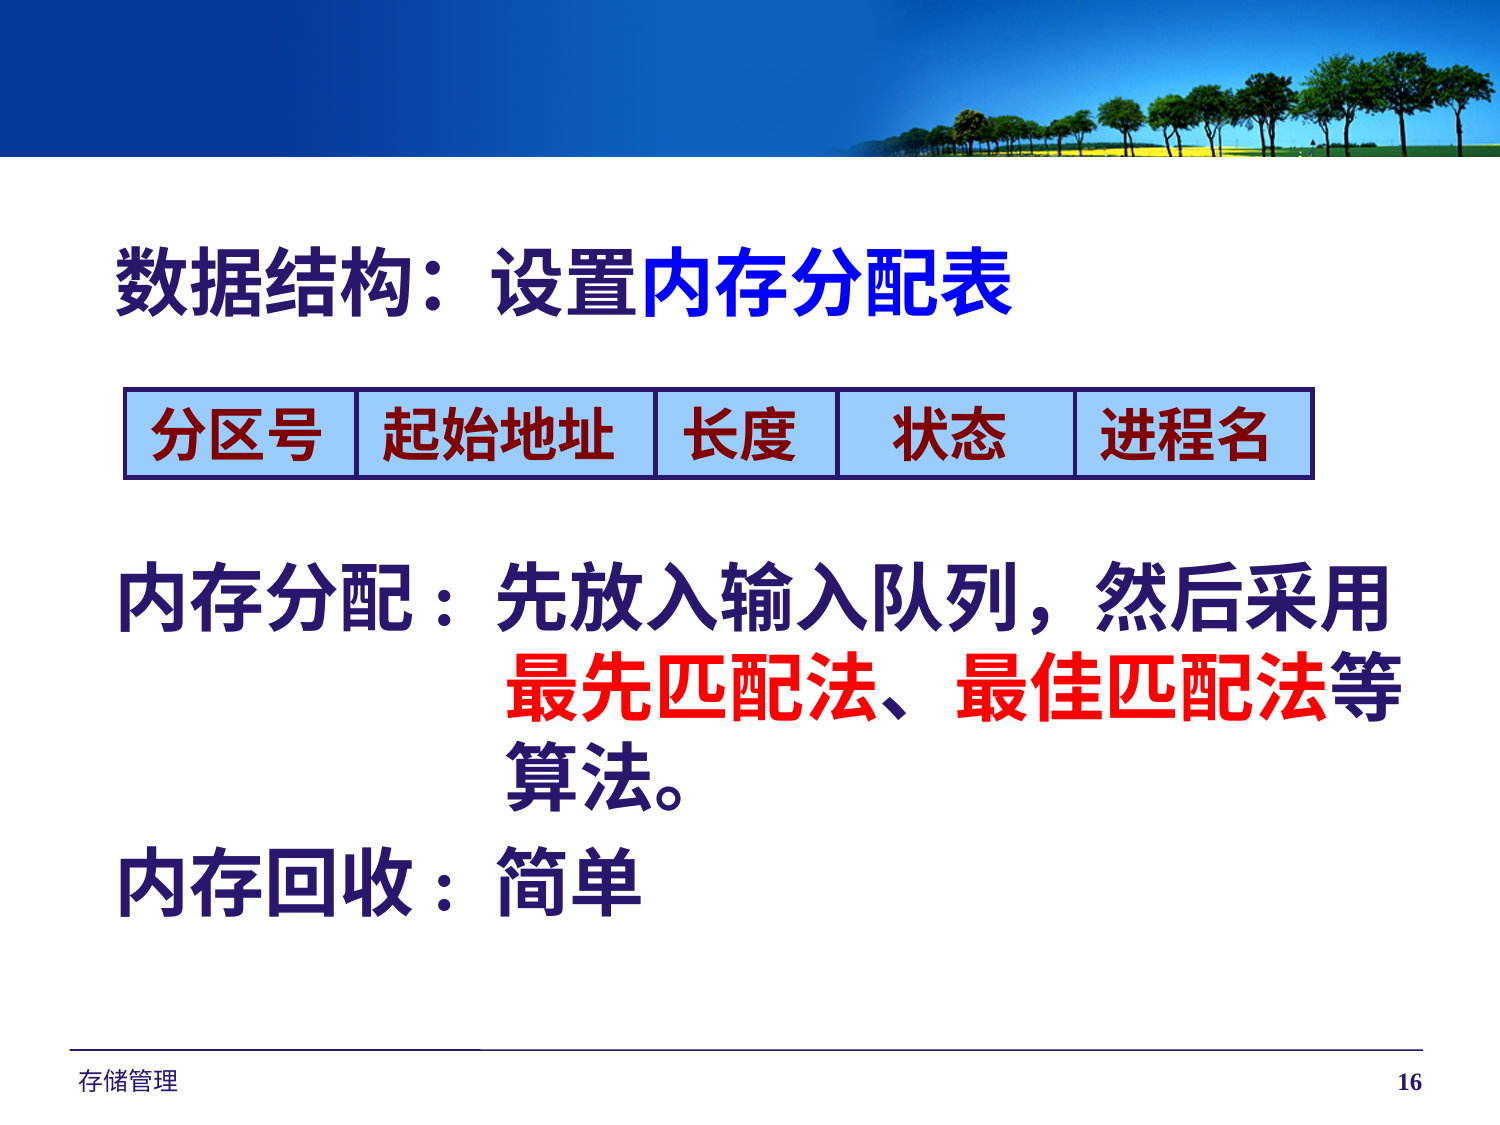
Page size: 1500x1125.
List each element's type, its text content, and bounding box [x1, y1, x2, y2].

footer 16 [962, 1057, 1438, 1095]
slide_number 存储管理 [63, 1057, 414, 1095]
text_box 数据结构：设置内存分配表 内存分配: 先放入输入队列，然后采用 最先匹配法、最佳匹配法等 算法。 内存回收: 简单 [99, 228, 1429, 977]
picture [0, 0, 1500, 157]
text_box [124, 389, 1313, 478]
